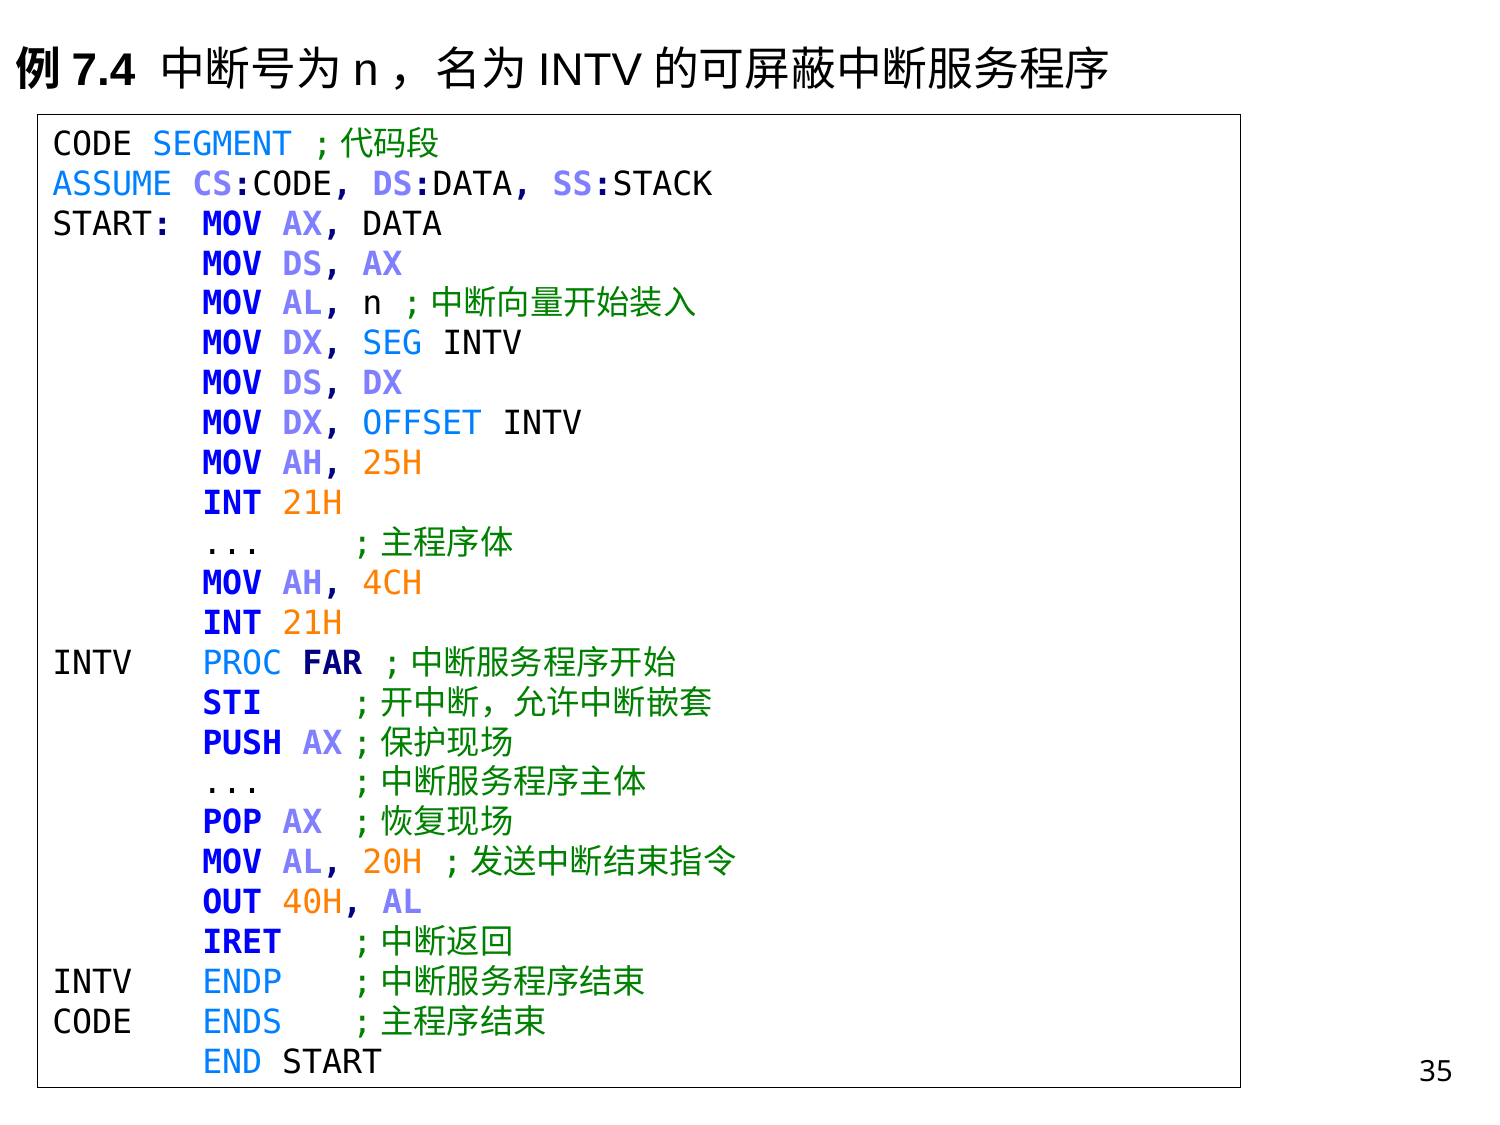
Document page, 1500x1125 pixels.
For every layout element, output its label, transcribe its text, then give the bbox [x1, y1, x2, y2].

title 例7.4 中断号为n，名为INTV的可屏蔽中断服务程序 [0, 0, 1279, 103]
text_box CODE SEGMENT ;代码段 ASSUME CS:CODE, DS:DATA, SS:STACK START: MOV AX, DATA MOV DS, AX MOV AL, n ;中断向量开始装入 MOV DX, SEG INTV MOV DS, DX MOV DX, OFFSET INTV MOV AH, 25H INT 21H ... ;主程序体 MOV AH, 4CH INT 21H INTV PROC FAR ;中断服务程序开始 STI ;开中断，允许中断嵌套 PUSH AX ;保护现场 ... ;中断服务程序主体 POP AX ;恢复现场 MOV AL, 20H ;发送中断结束指令 OUT 40H, AL IRET ;中断返回 INTV ENDP ;中断服务程序结束 CODE ENDS ;主程序结束 END START [37, 114, 1241, 1088]
slide_number 35 [1154, 1023, 1468, 1100]
